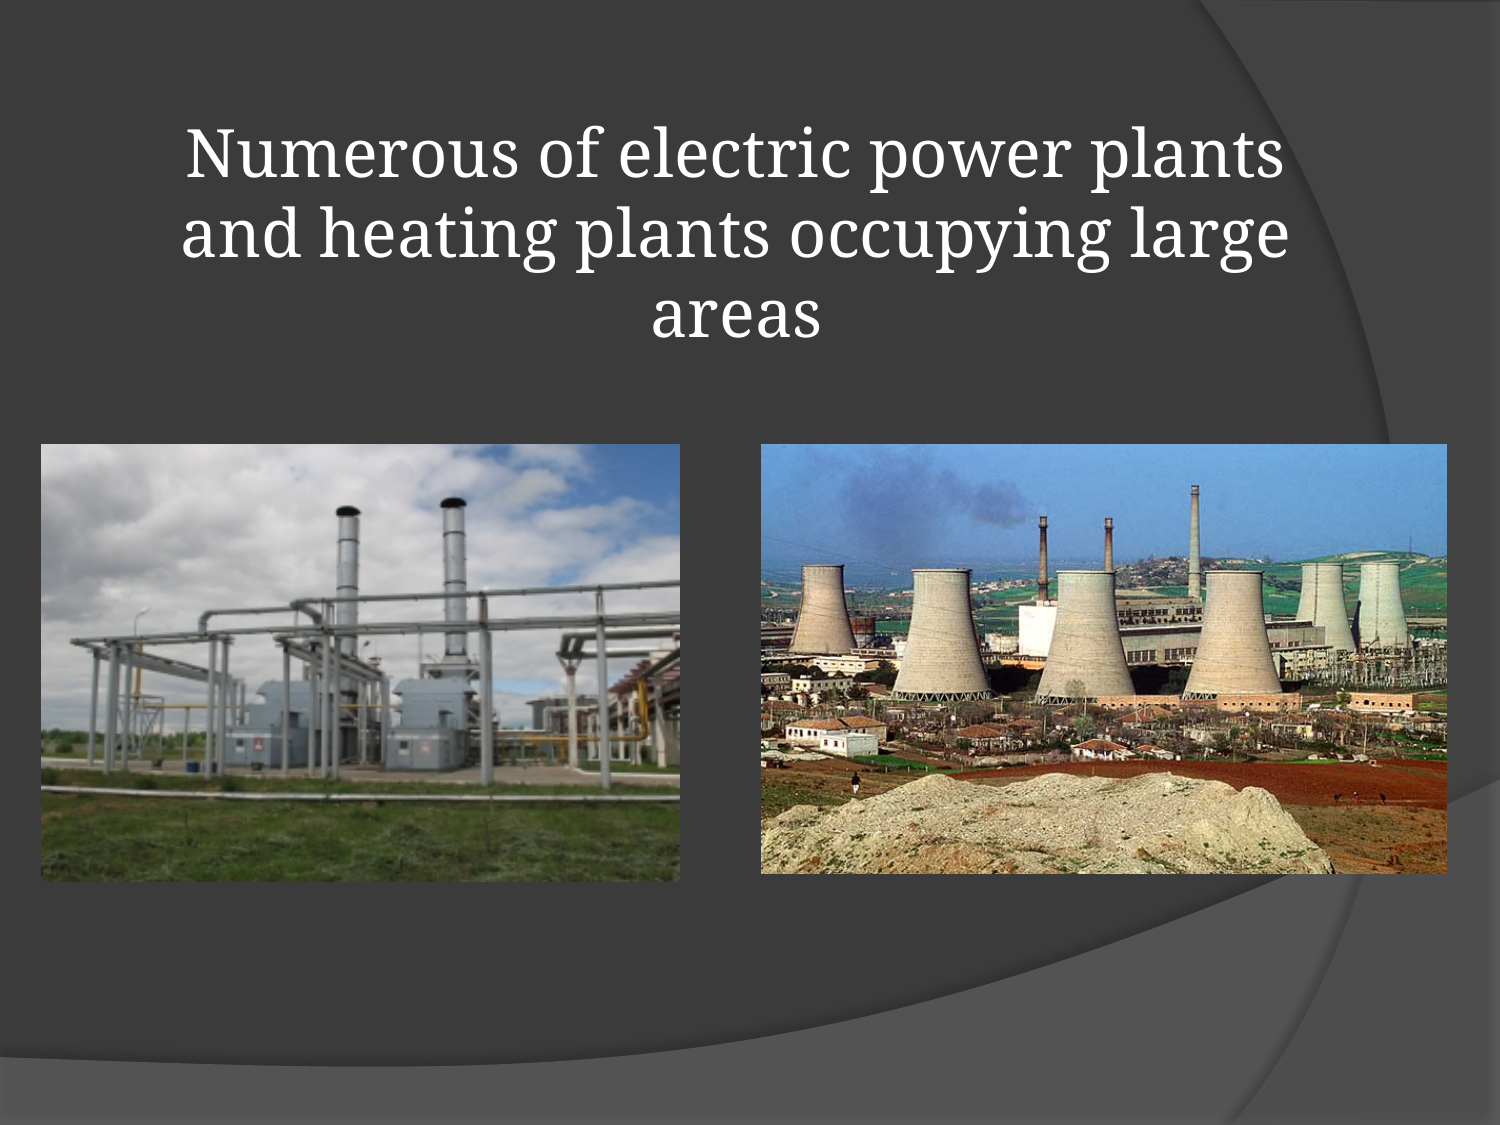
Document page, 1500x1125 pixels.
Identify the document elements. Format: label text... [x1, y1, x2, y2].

title Numerous of electric power plants and heating plants occupying large areas [123, 137, 1349, 325]
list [41, 444, 680, 882]
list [761, 444, 1447, 874]
